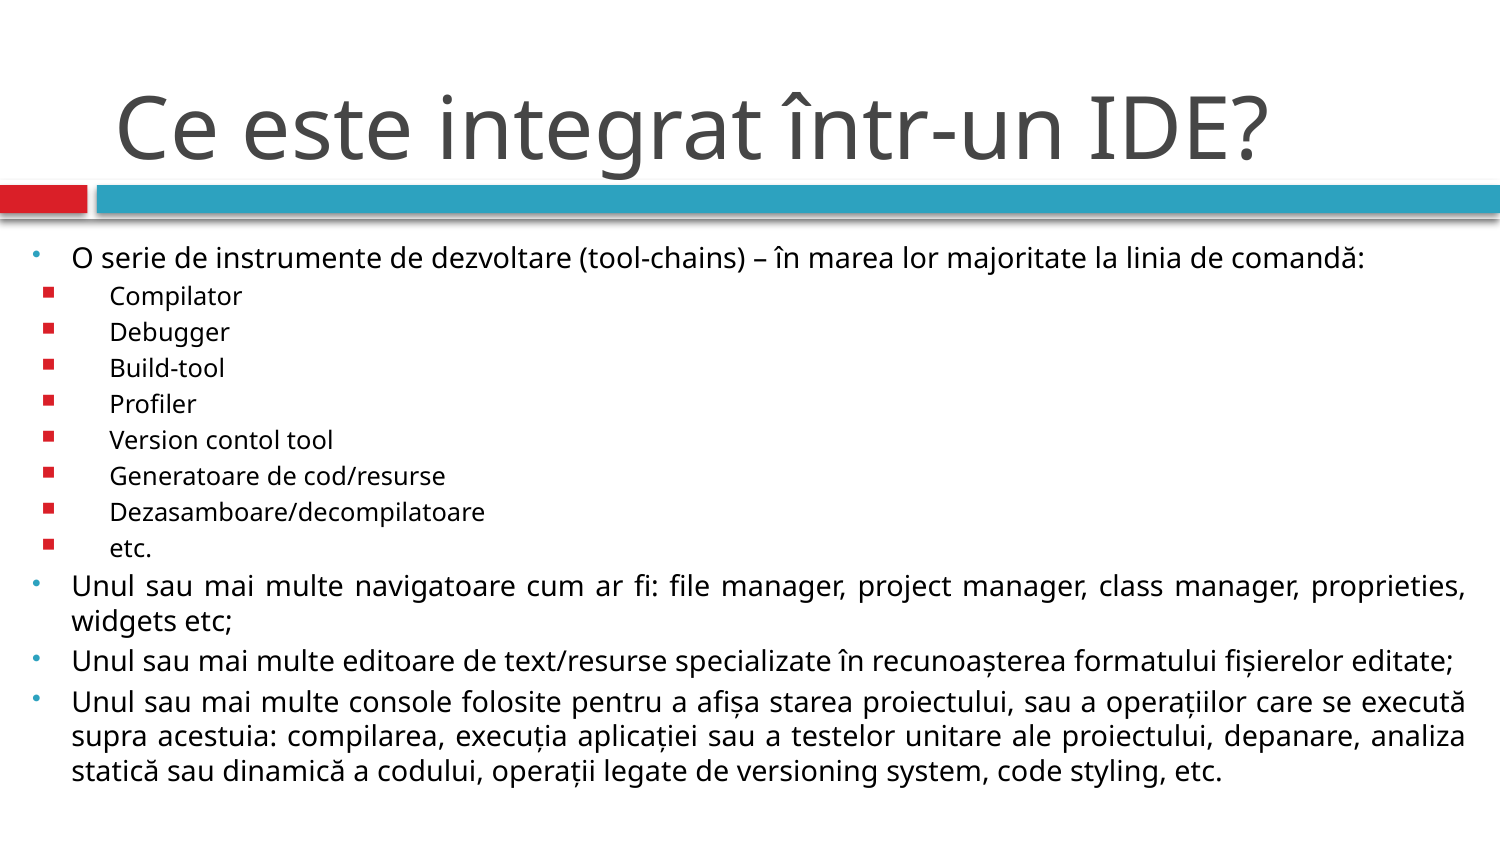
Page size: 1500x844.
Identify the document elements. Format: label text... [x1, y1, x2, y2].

title Ce este integrat într-un IDE? [99, 19, 1438, 185]
list O serie de instrumente de dezvoltare (tool-chains) – în marea lor majoritate la linia de comandă: Compilator Debugger Build-tool Profiler Version contol tool Generatoare de cod/resurse Dezasamboare/decompilatoare etc. Unul sau mai multe navigatoare cum ar fi: file manager, project manager, class manager, proprieties, widgets etc; Unul sau mai multe editoare de text/resurse specializate în recunoașterea formatului fișierelor editate; Unul sau mai multe console folosite pentru a afișa starea proiectului, sau a operațiilor care se execută supra acestuia: compilarea, execuția aplicației sau a testelor unitare ale proiectului, depanare, analiza statică sau dinamică a codului, operații legate de versioning system, code styling, etc. [18, 232, 1483, 836]
